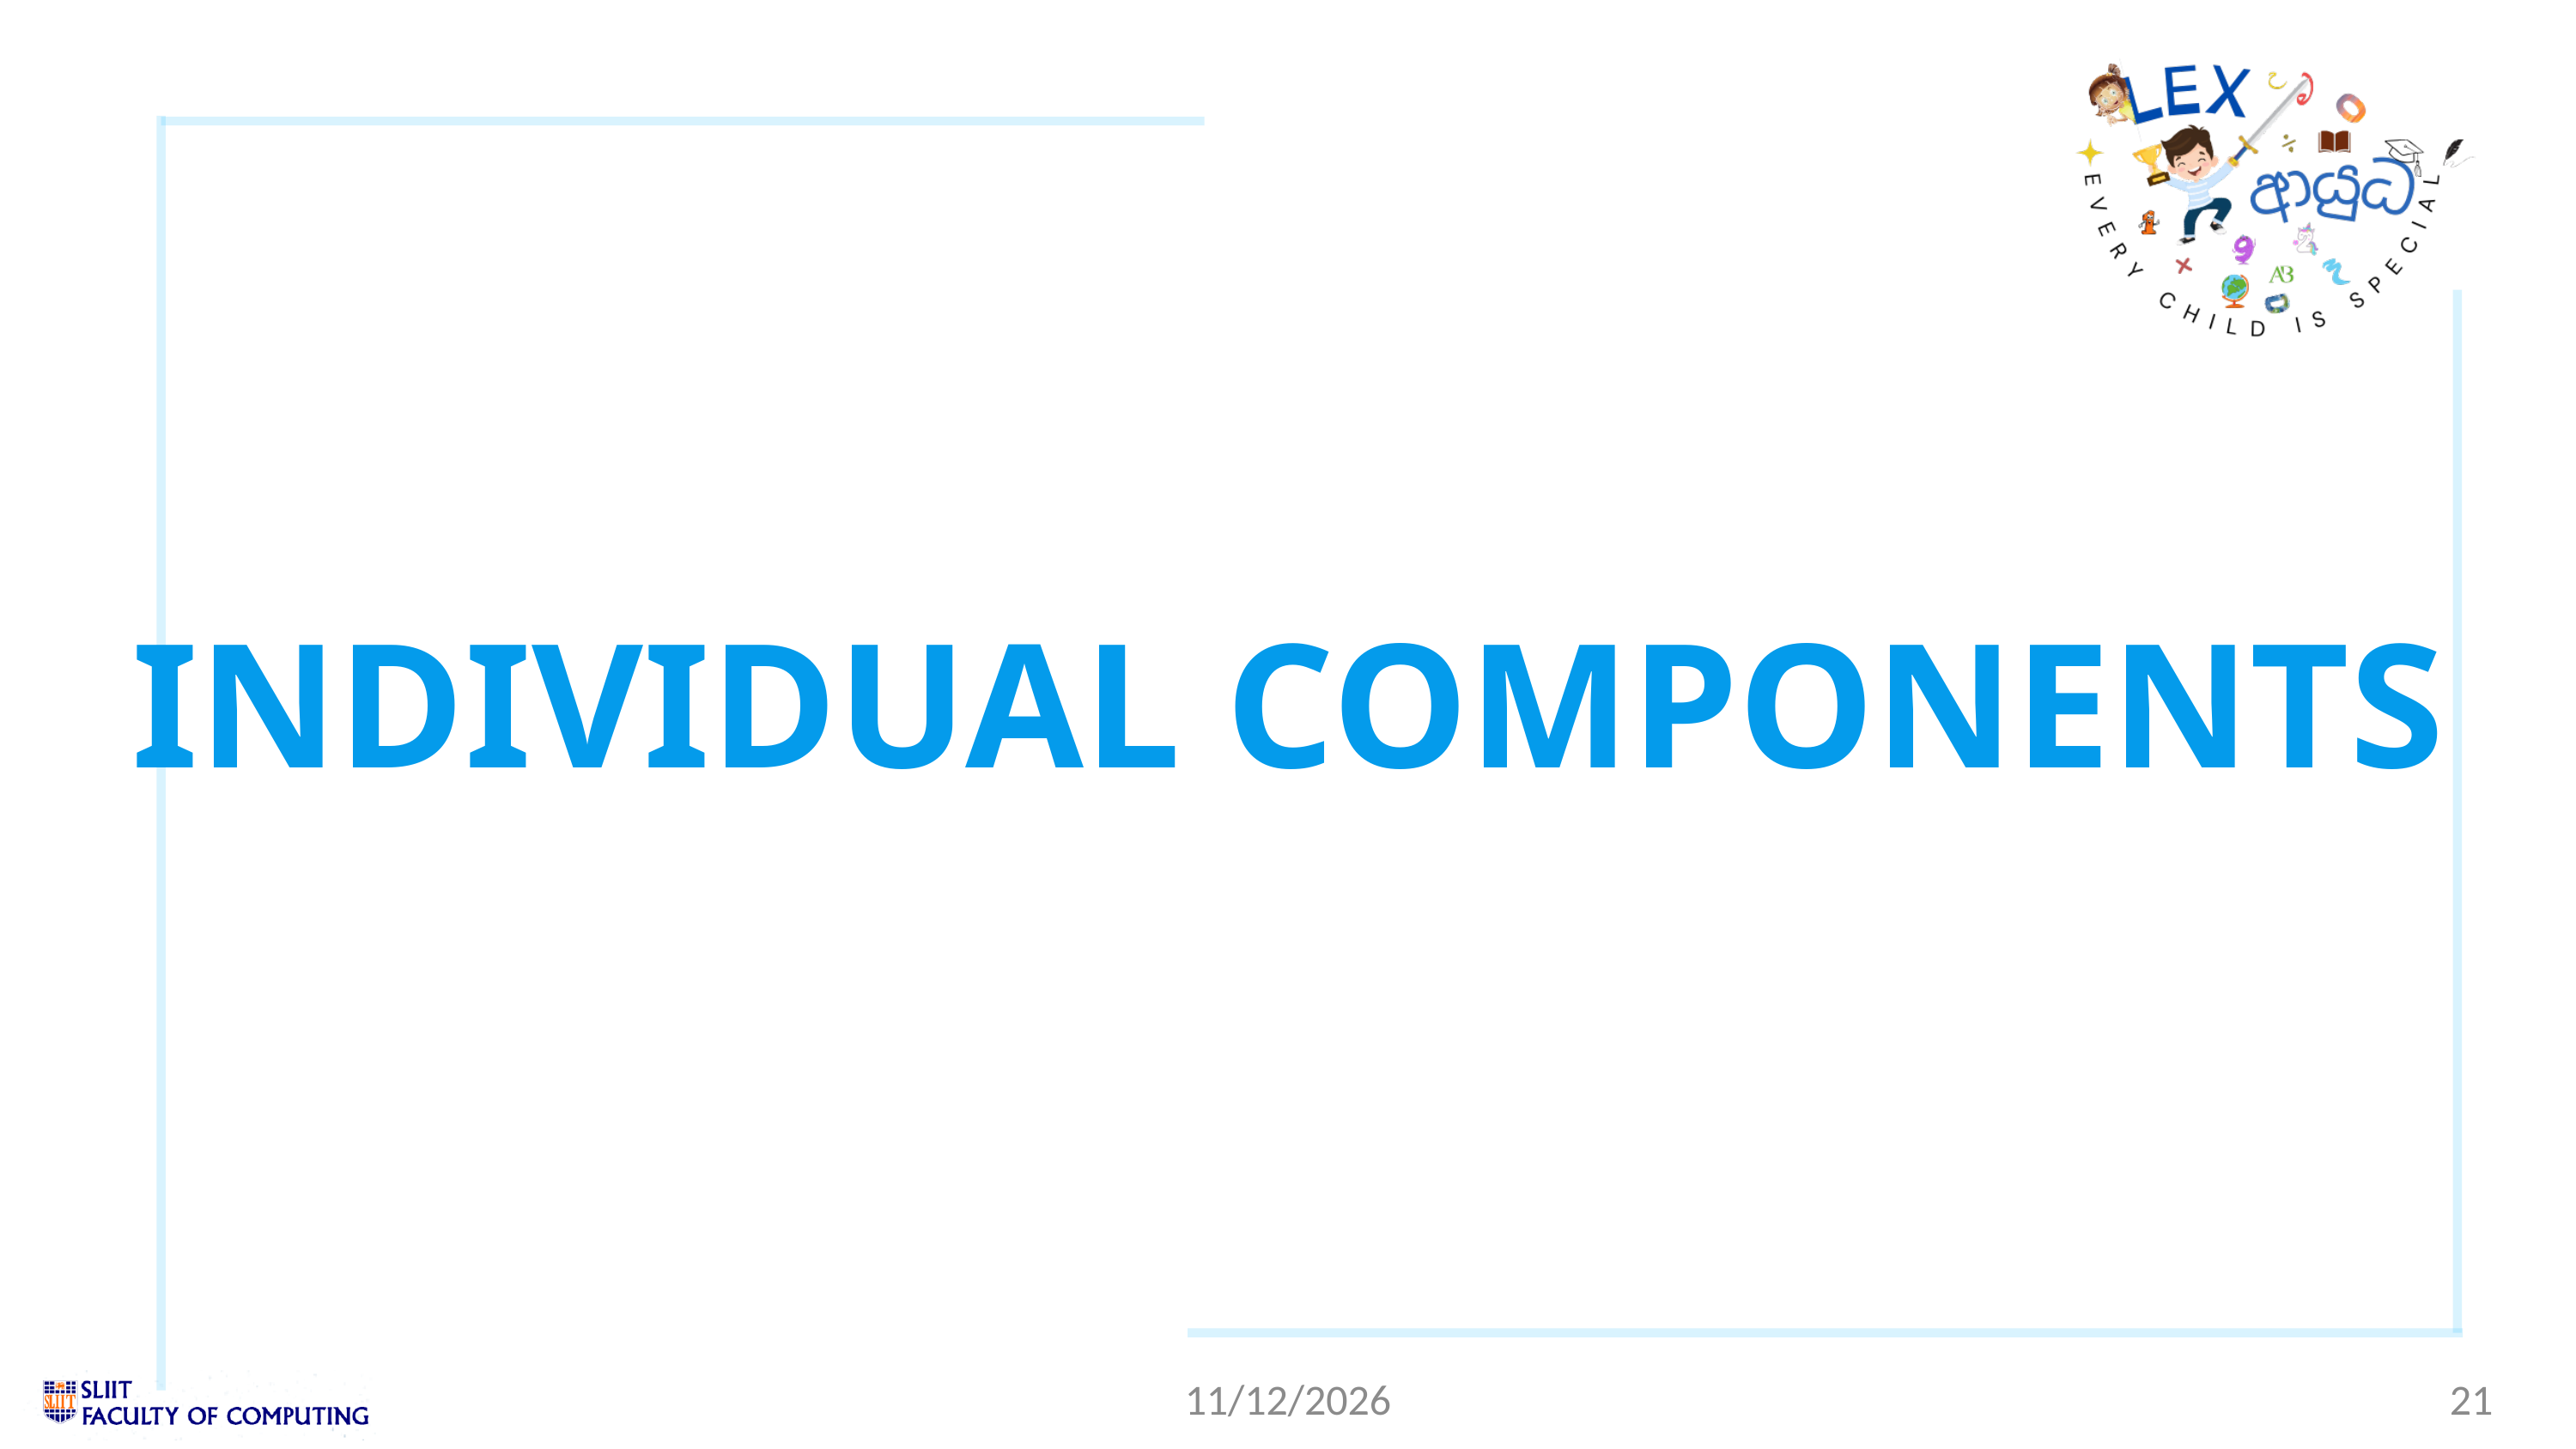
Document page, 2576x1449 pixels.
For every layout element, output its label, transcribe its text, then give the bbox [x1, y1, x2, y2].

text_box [45, 231, 1321, 1275]
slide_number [998, 1359, 1578, 1437]
slide_number 21 [1926, 1359, 2506, 1437]
picture [21, 1370, 376, 1440]
picture [2009, 0, 2514, 440]
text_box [1188, 289, 2463, 1333]
